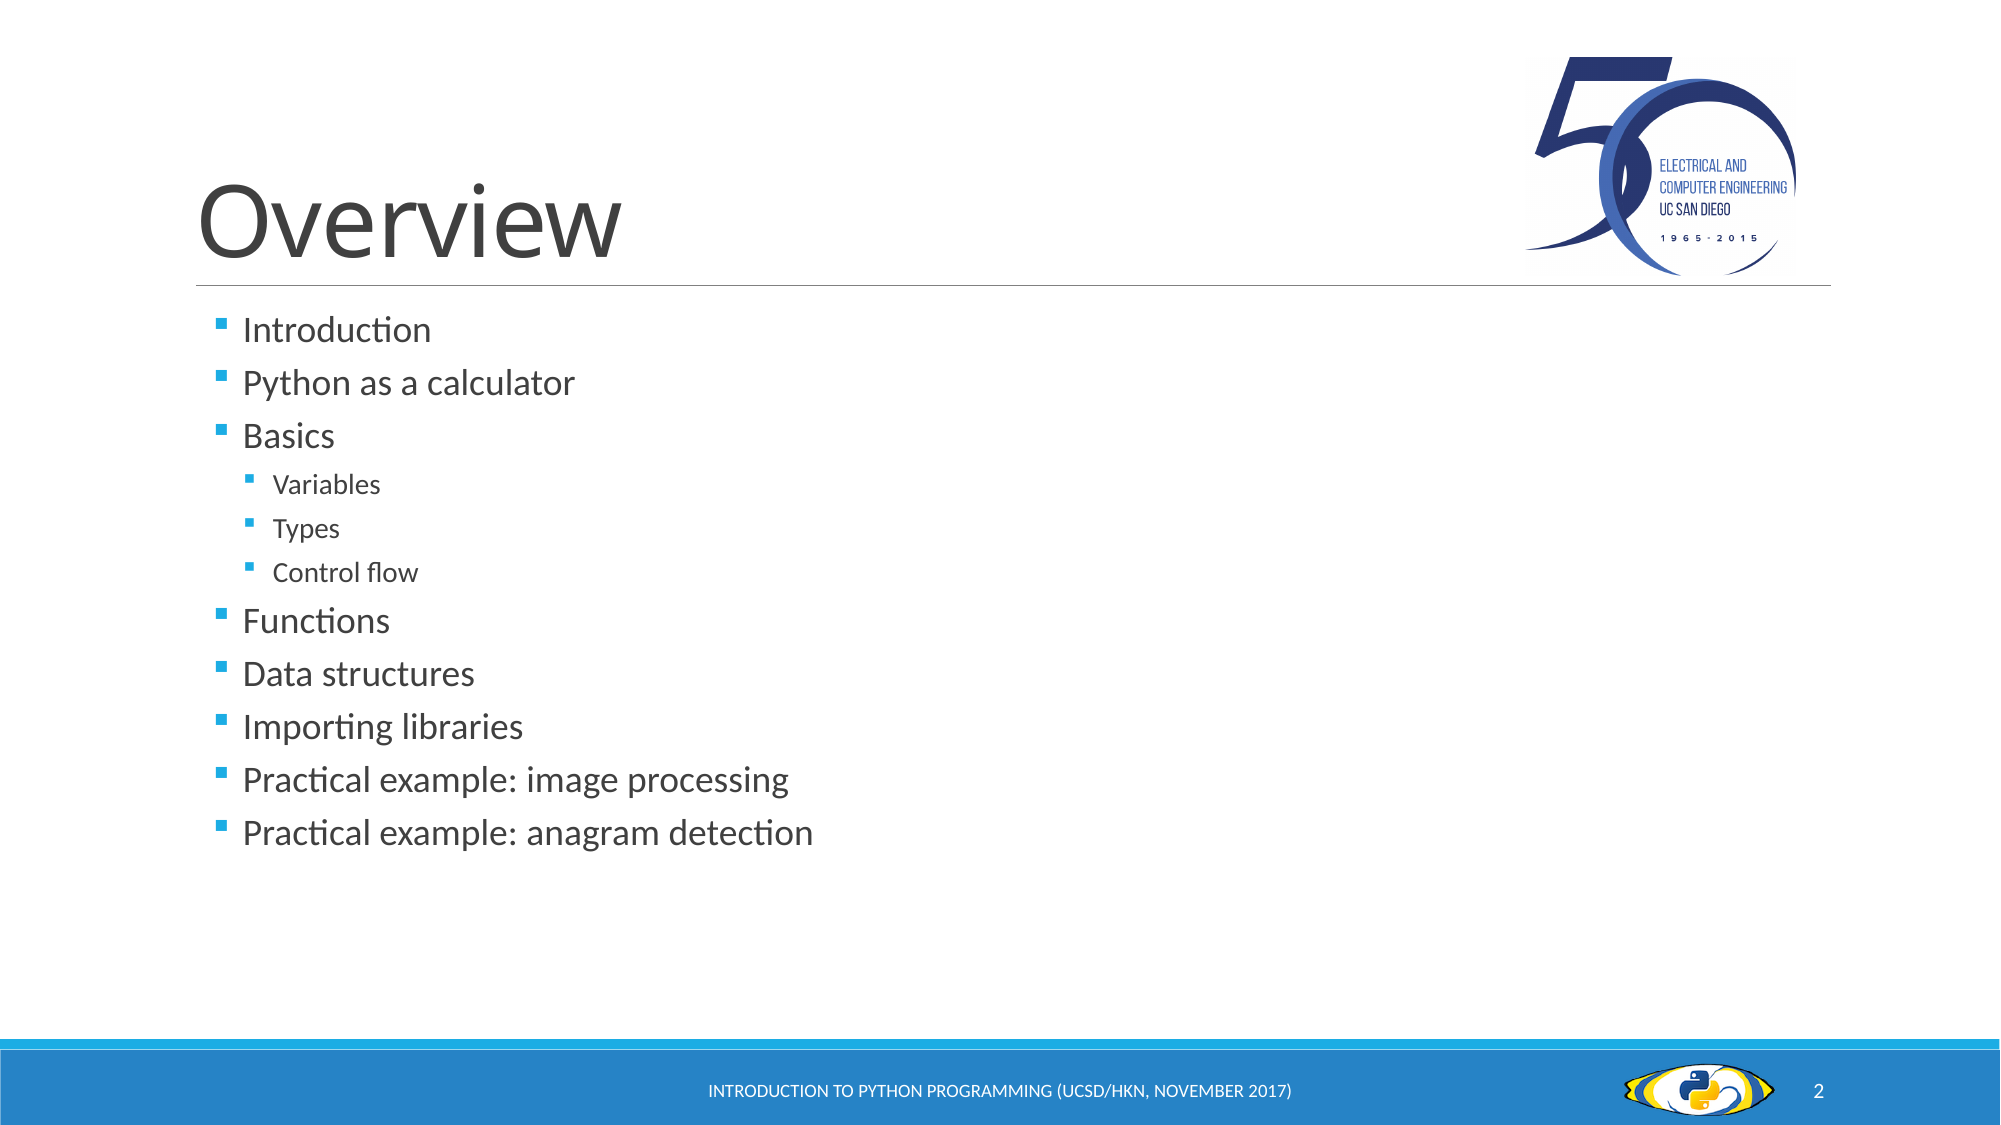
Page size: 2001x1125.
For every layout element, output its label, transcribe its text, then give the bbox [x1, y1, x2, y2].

list Introduction Python as a calculator Basics Variables Types Control flow Functions Data structures Importing libraries Practical example: image processing Practical example: anagram detection [180, 302, 1830, 963]
slide_number 2 [1624, 1059, 1840, 1120]
title Overview [180, 47, 1830, 285]
footer Introduction to Python Programming (UCSD/HKN, November 2017) [604, 1059, 1396, 1120]
